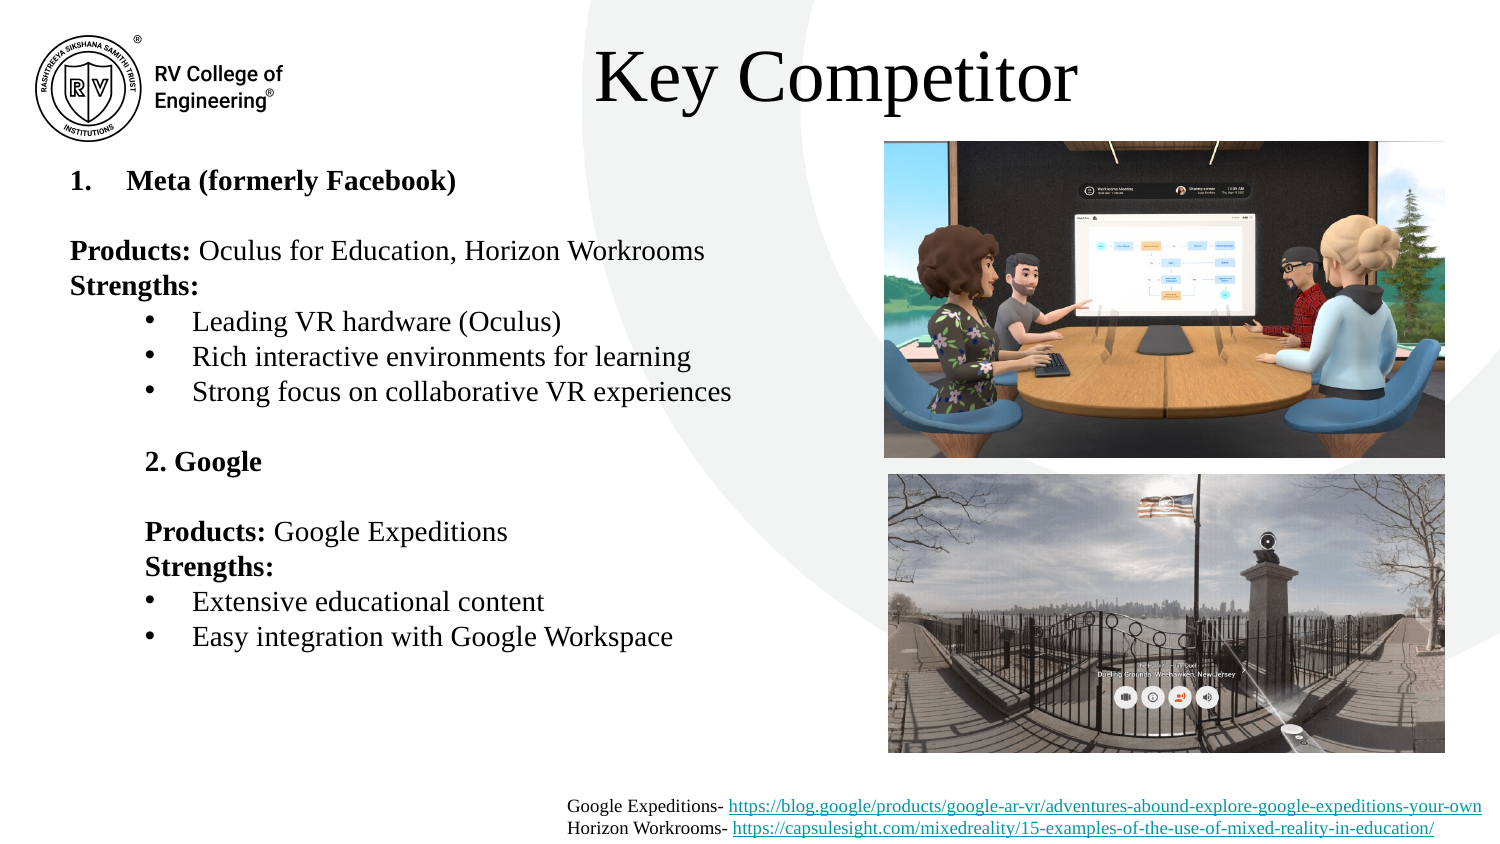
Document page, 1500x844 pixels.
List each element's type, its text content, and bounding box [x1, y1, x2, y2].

text_box Google Expeditions- https://blog.google/products/google-ar-vr/adventures-abound-explore-google-expeditions-your-own Horizon Workrooms- https://capsulesight.com/mixedreality/15-examples-of-the-use-of-mixed-reality-in-education/ [552, 763, 1500, 844]
text_box Key Competitor [284, 11, 1390, 123]
picture [0, 0, 1500, 844]
text_box Meta (formerly Facebook) Products: Oculus for Education, Horizon Workrooms Strengths: Leading VR hardware (Oculus) Rich interactive environments for learning Strong focus on collaborative VR experiences 2. Google Products: Google Expeditions Strengths: Extensive educational content Easy integration with Google Workspace [55, 146, 862, 770]
